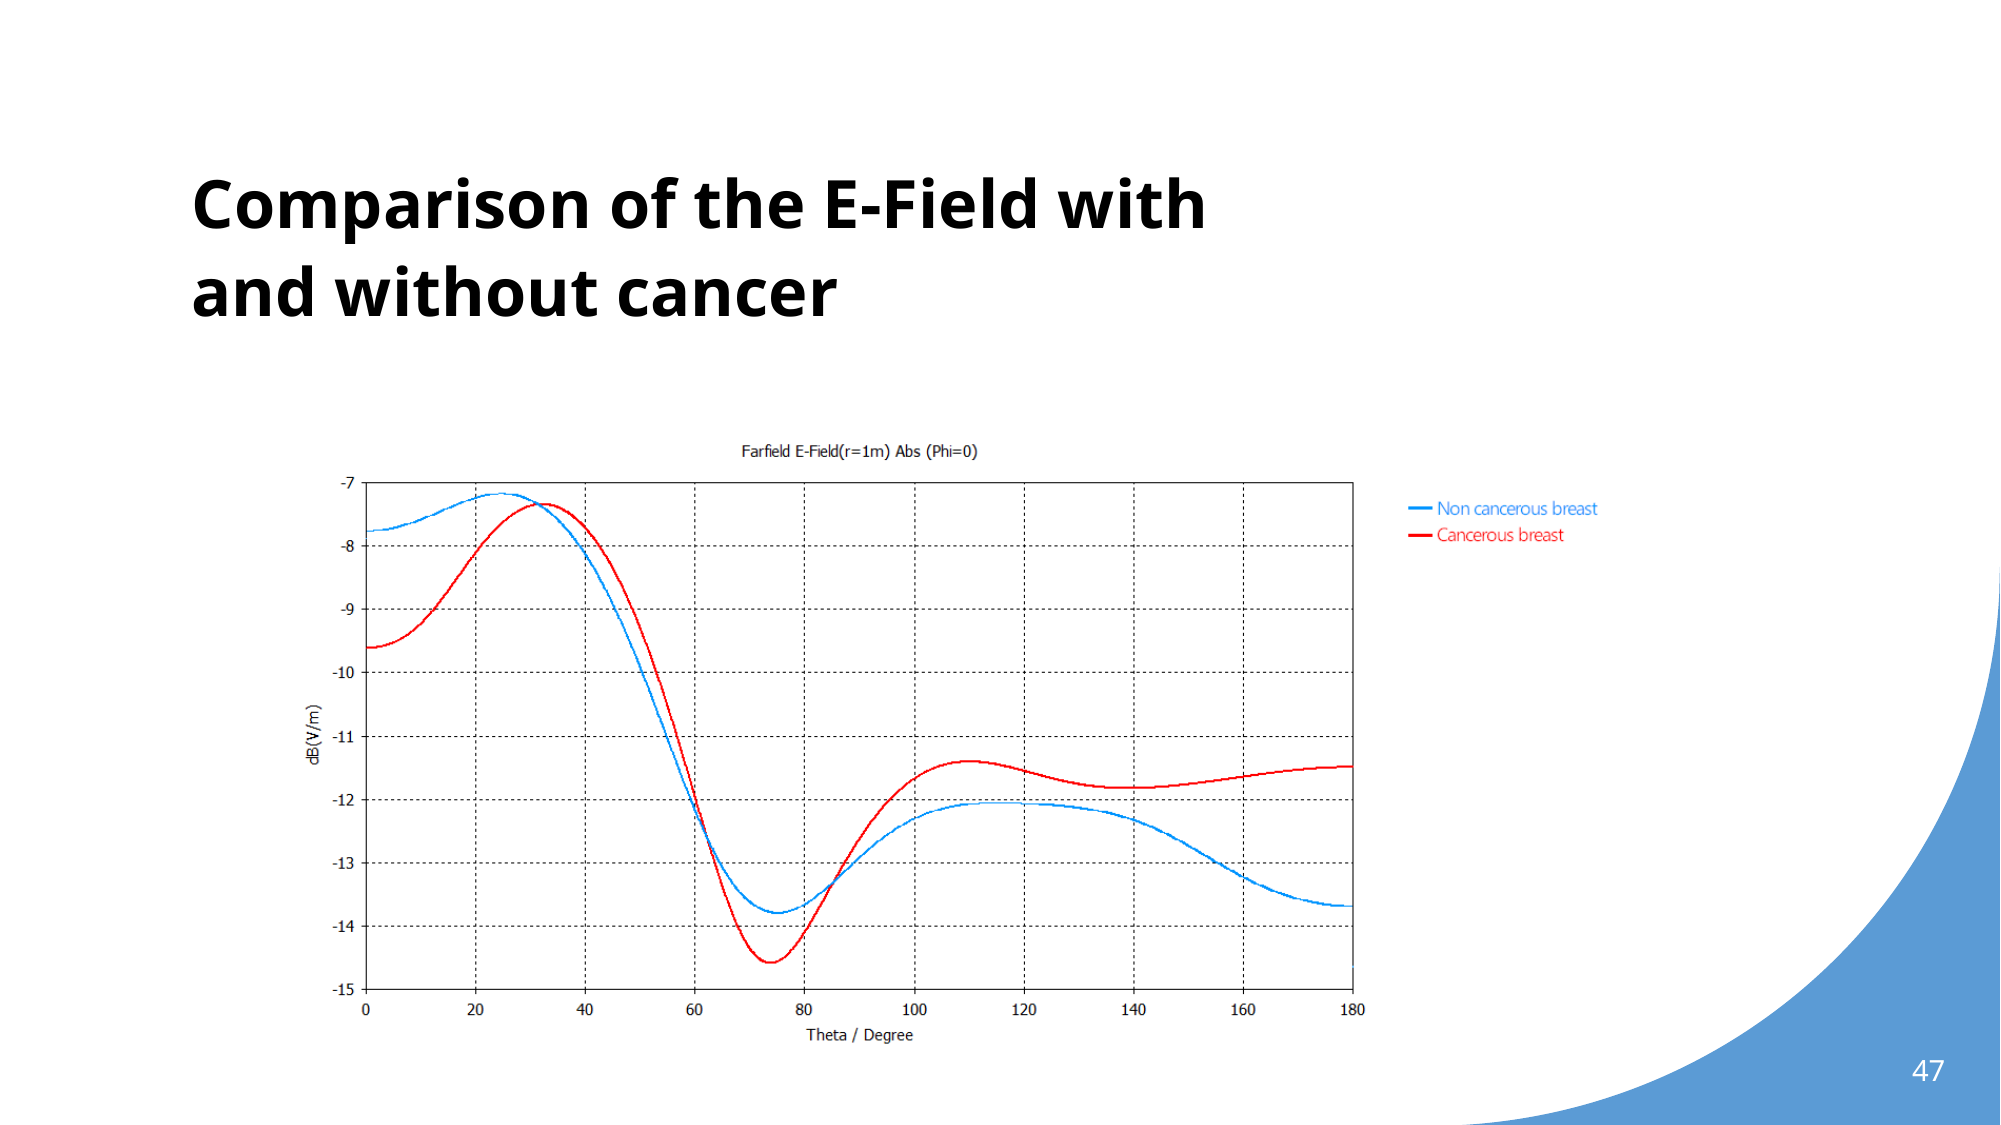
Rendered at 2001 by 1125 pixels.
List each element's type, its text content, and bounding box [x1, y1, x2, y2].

slide_number 47 [1893, 1042, 1961, 1103]
title Comparison of the E-Field with and without cancer [176, 118, 1809, 366]
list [291, 419, 1680, 1051]
